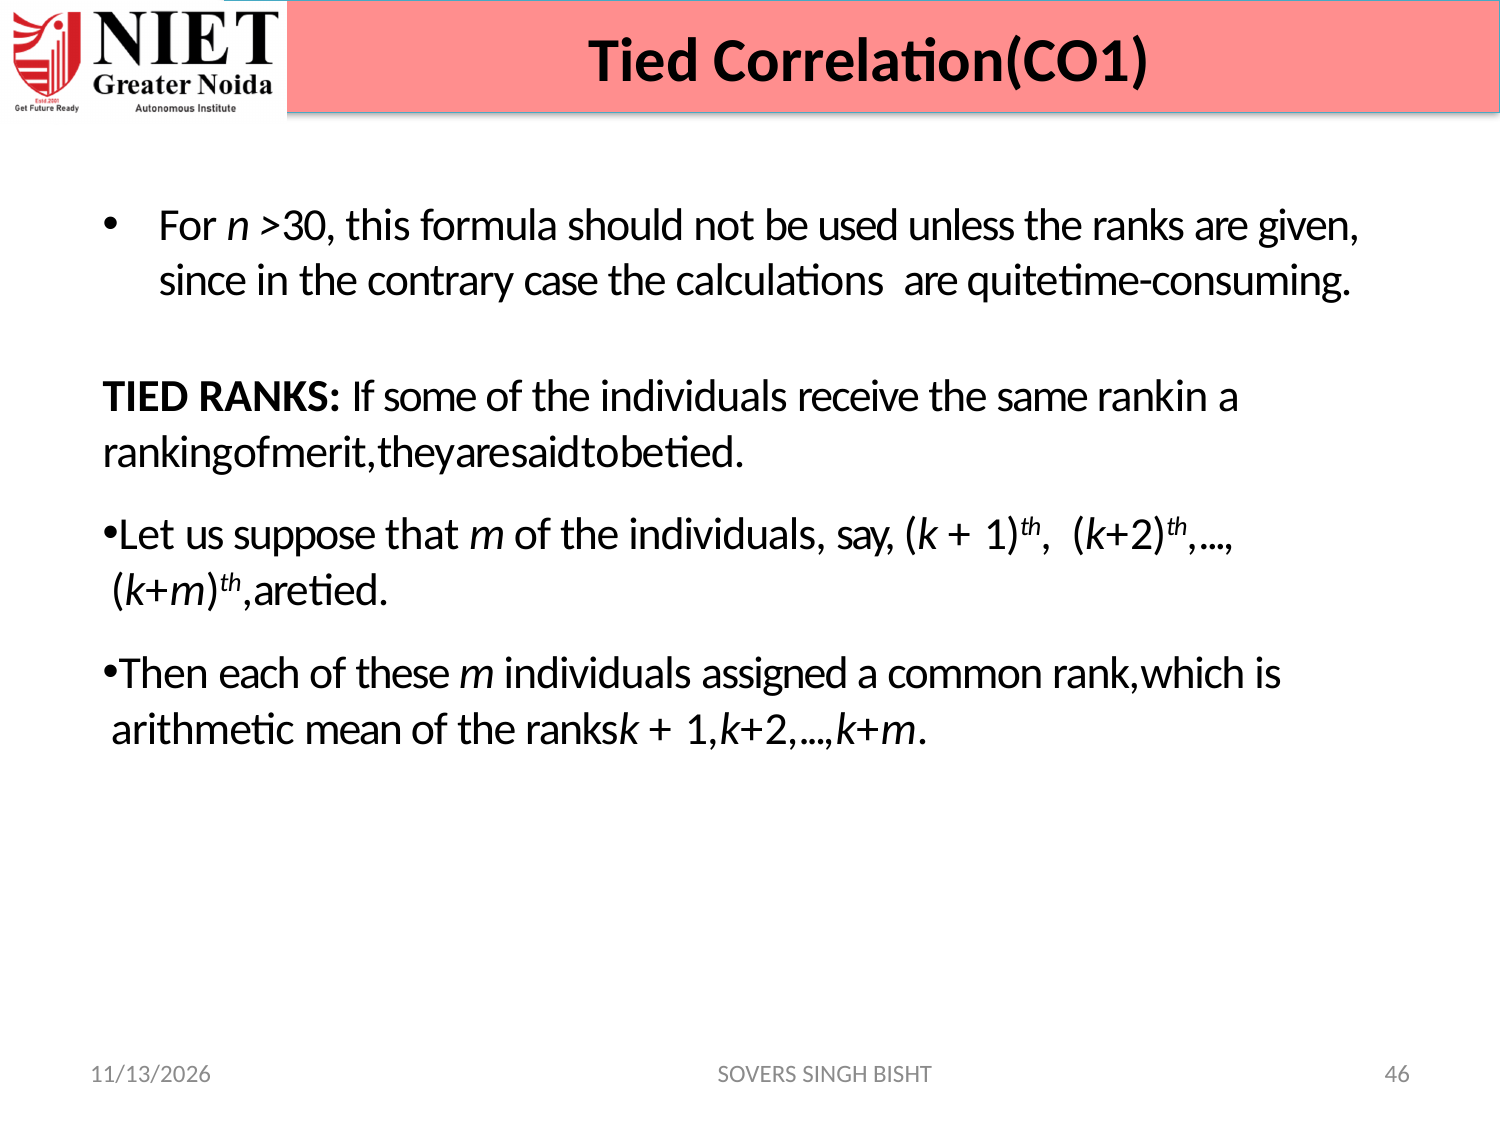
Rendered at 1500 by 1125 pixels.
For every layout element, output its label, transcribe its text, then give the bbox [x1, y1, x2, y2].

picture [0, 0, 288, 135]
text_box Tied Correlation(CO1) [288, 0, 1500, 113]
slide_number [75, 1042, 412, 1103]
slide_number 46 [1074, 1042, 1425, 1103]
footer SOVERS SINGH BISHT [412, 1042, 1074, 1103]
